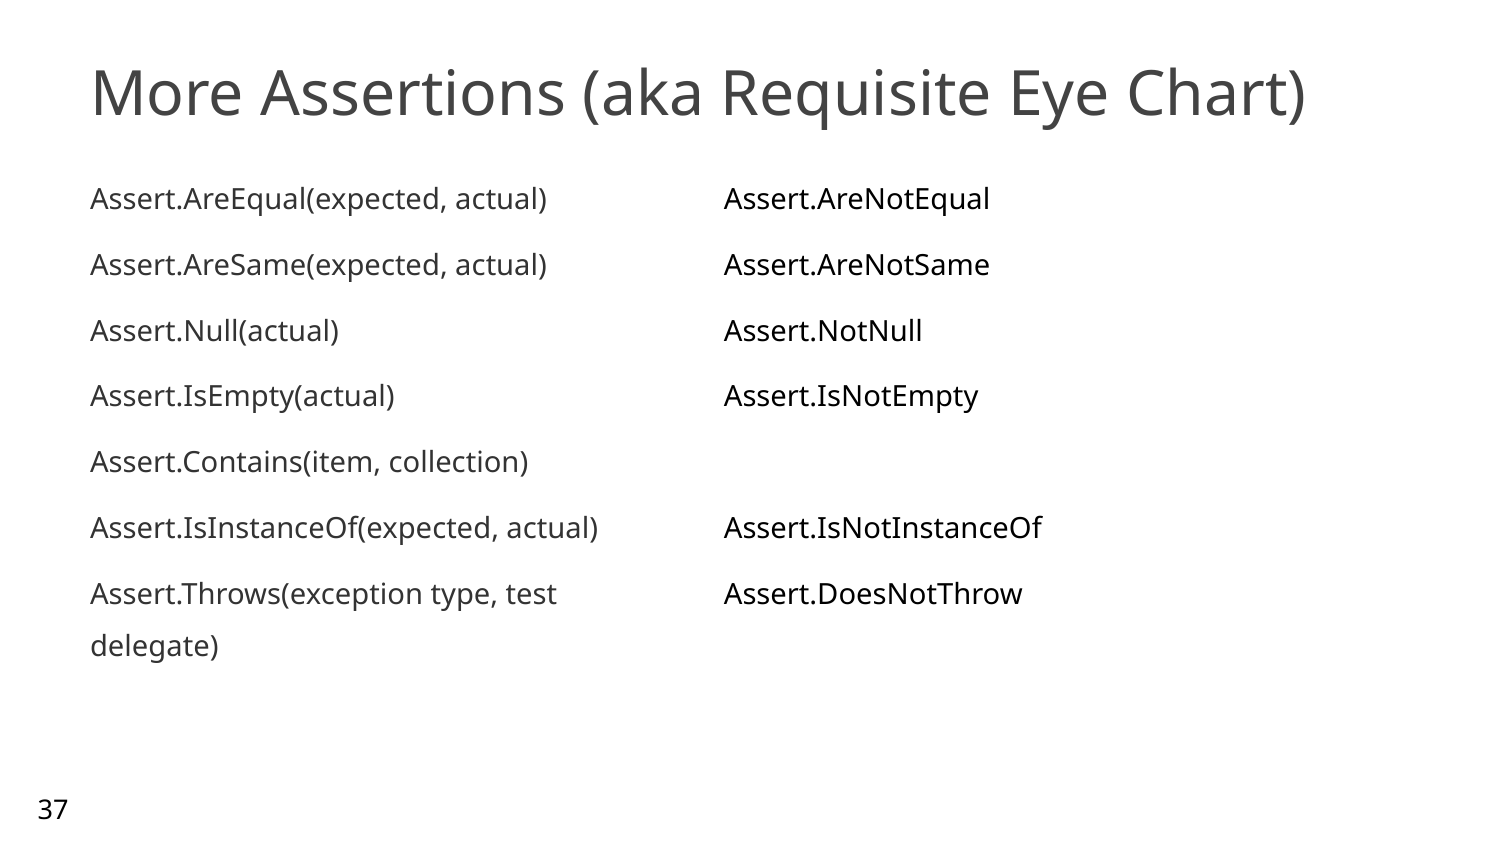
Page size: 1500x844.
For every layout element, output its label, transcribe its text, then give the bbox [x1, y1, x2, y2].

slide_number 37 [22, 795, 113, 825]
list Assert.AreNotEqual Assert.AreNotSame Assert.NotNull Assert.IsNotEmpty Assert.IsNotInstanceOf Assert.DoesNotThrow [708, 148, 1361, 796]
list Assert.AreEqual(expected, actual) Assert.AreSame(expected, actual) Assert.Null(actual) Assert.IsEmpty(actual) Assert.Contains(item, collection) Assert.IsInstanceOf(expected, actual) Assert.Throws(exception type, test delegate) [75, 148, 708, 796]
title More Assertions (aka Requisite Eye Chart) [75, 33, 1425, 148]
